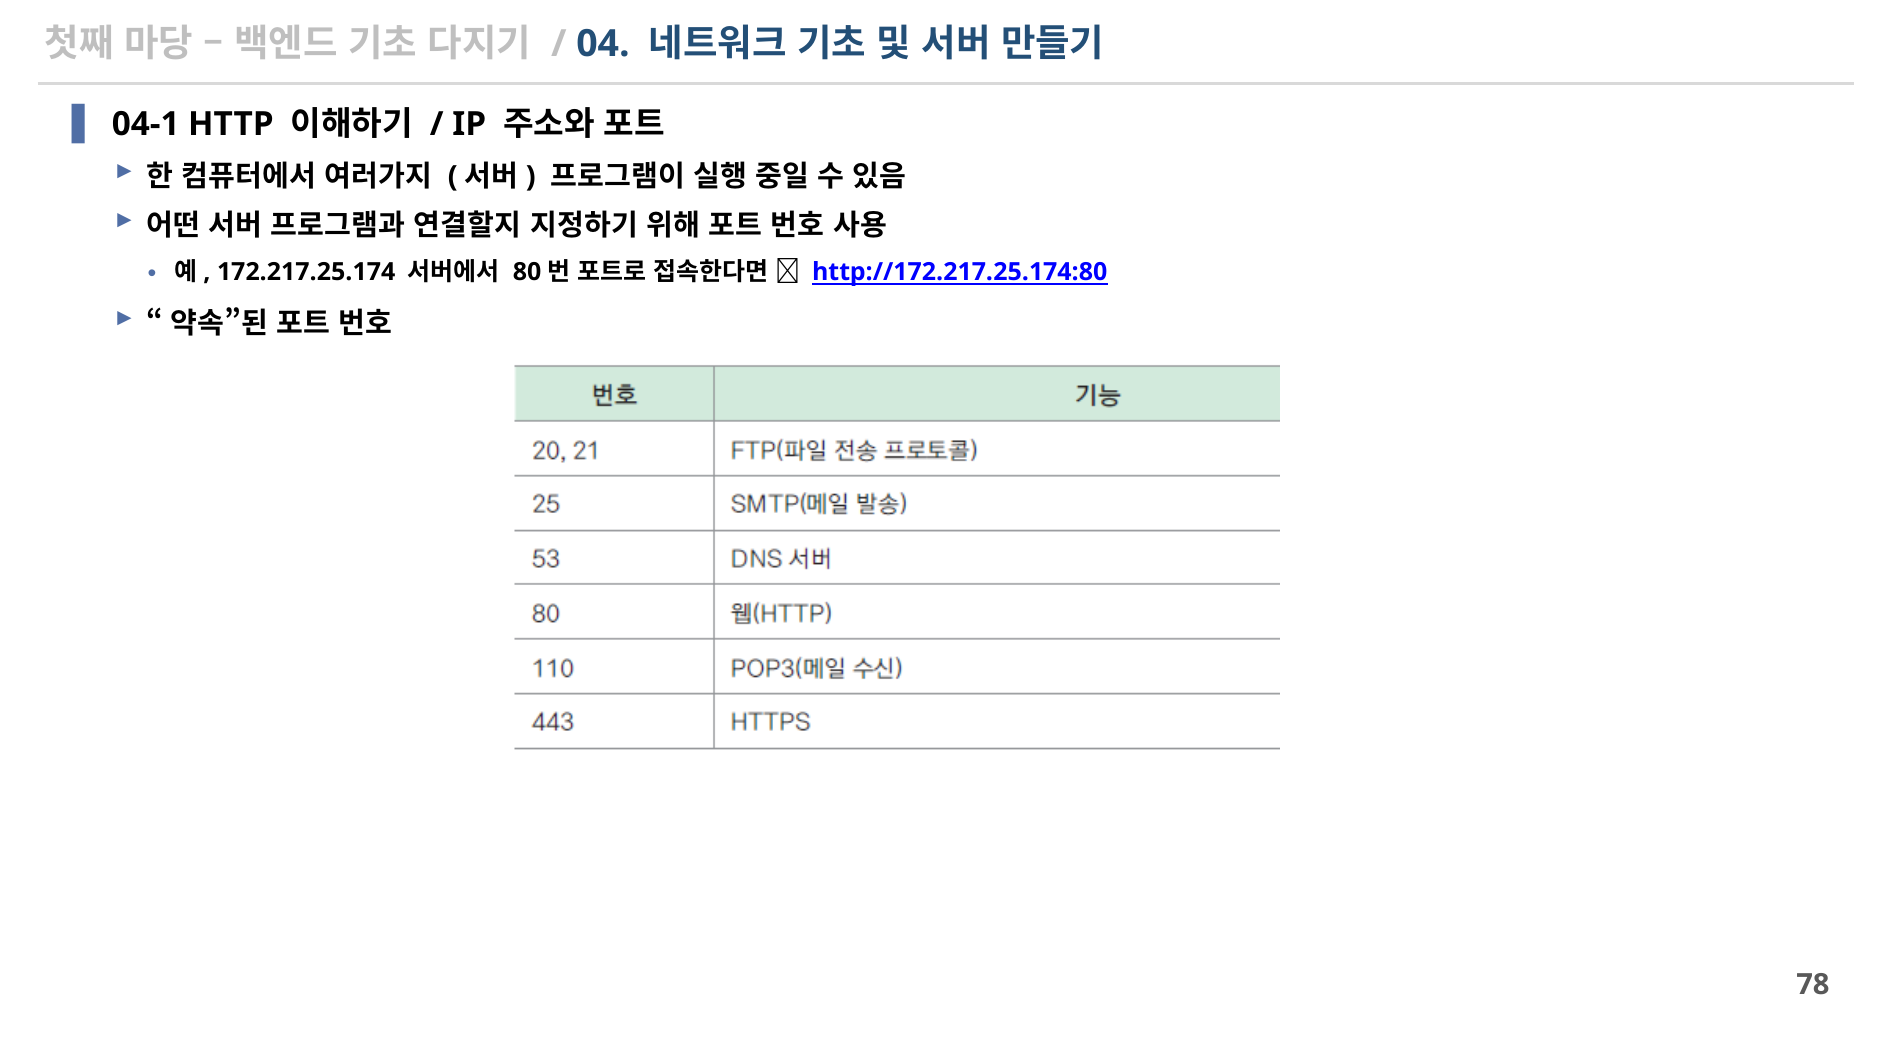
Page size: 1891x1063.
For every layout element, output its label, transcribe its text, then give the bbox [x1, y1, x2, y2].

slide_number 78 [1703, 956, 1845, 1014]
title 첫째 마당 – 백엔드 기초 다지기 / 04. 네트워크 기초 및 서버 만들기 [29, 11, 1809, 73]
picture [495, 342, 1280, 770]
list 04-1 HTTP 이해하기 / IP 주소와 포트 한 컴퓨터에서 여러가지 (서버) 프로그램이 실행 중일 수 있음 어떤 서버 프로그램과 연결할지 지정하기 위해 포트 번호 사용 예, 172.217.25.174 서버에서 80번 포트로 접속한다면  http://172.217.25.174:80 “약속”된 포트 번호 [43, 94, 1800, 382]
